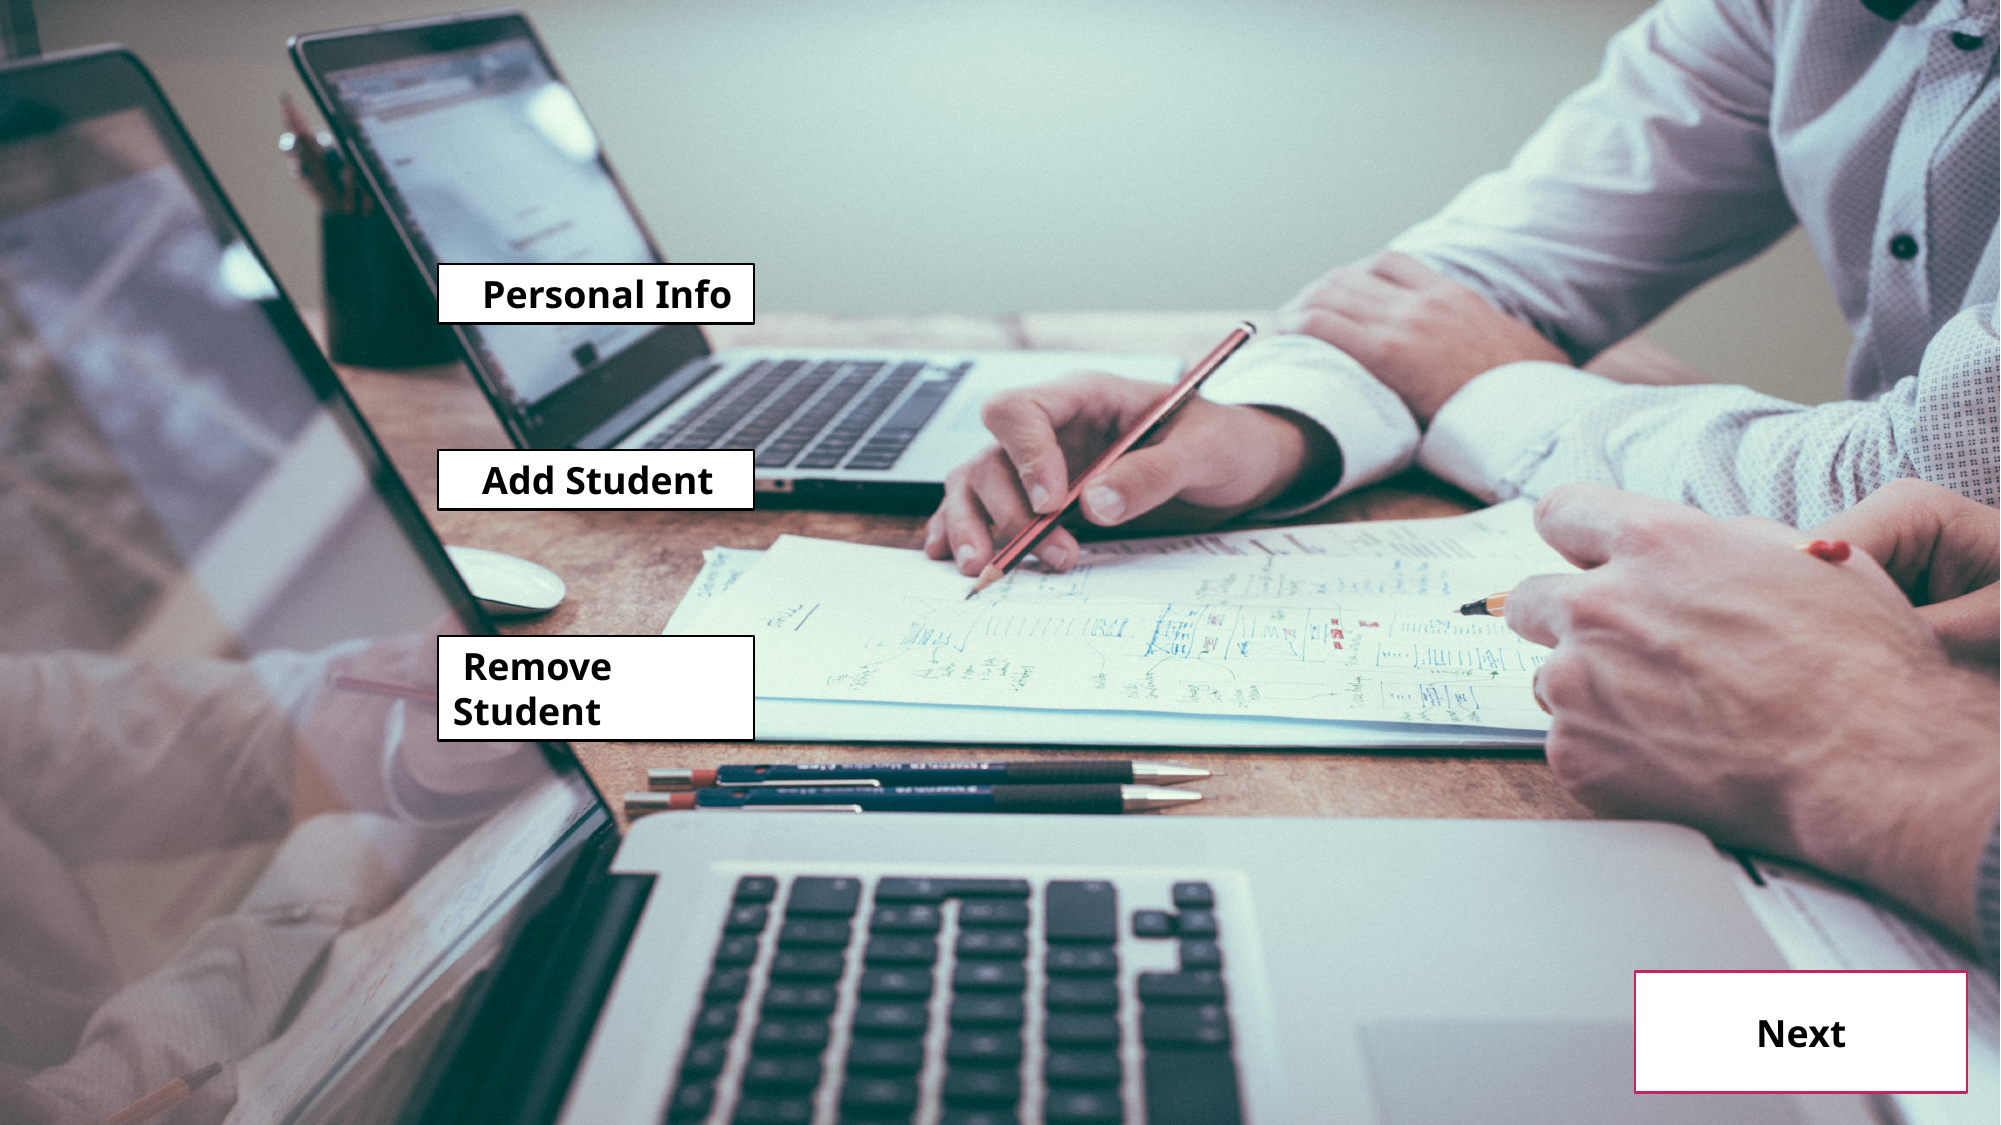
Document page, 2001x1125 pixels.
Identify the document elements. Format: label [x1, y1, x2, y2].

list [0, 0, 2000, 1125]
